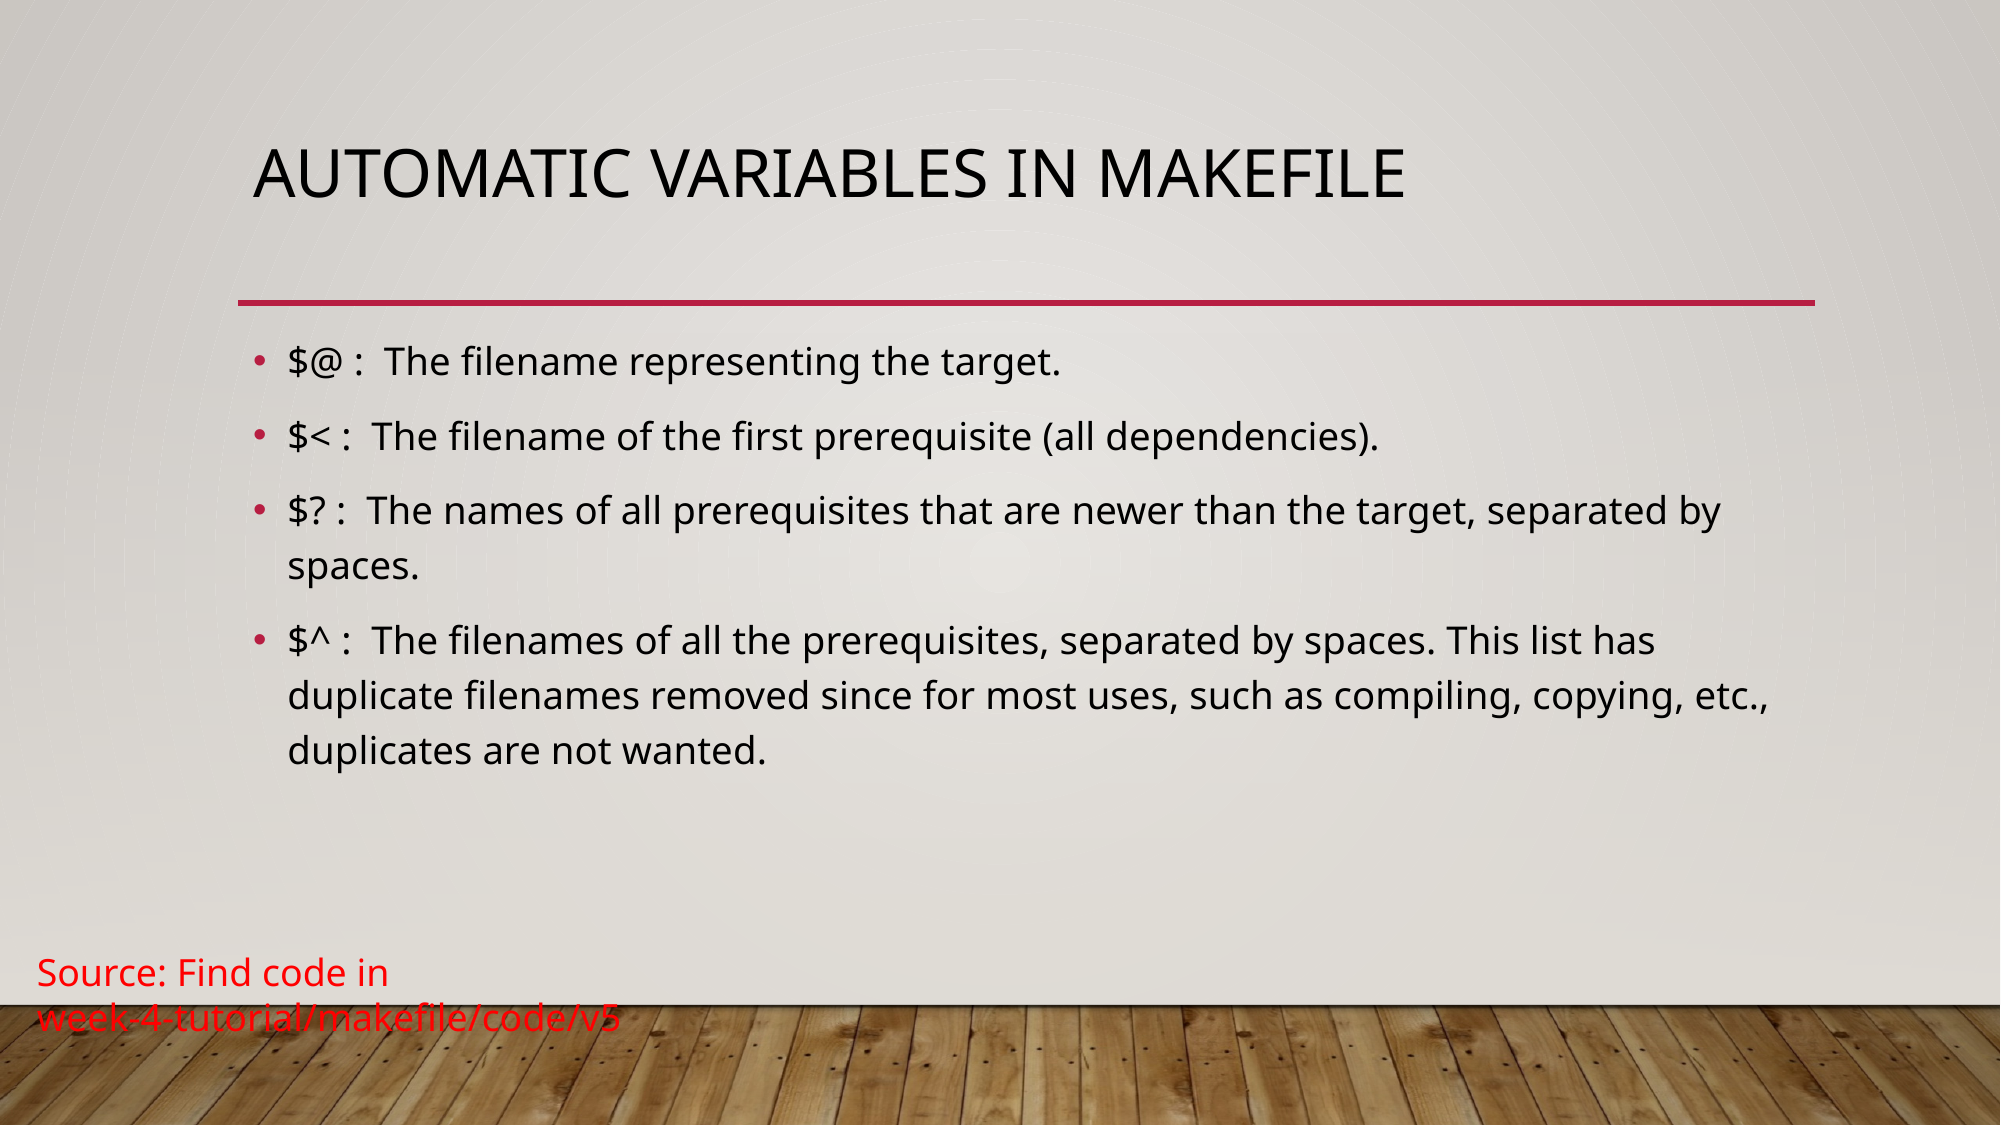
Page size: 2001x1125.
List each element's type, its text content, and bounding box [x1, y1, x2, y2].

list $@ : The filename representing the target. $< : The filename of the first prerequisite (all dependencies). $? : The names of all prerequisites that are newer than the target, separated by spaces. $^ : The filenames of all the prerequisites, separated by spaces. This list has duplicate filenames removed since for most uses, such as compiling, copying, etc., duplicates are not wanted. [238, 320, 1814, 784]
picture [0, 1005, 2000, 1125]
text_box Source: Find code in week-4-tutorial/makefile/code/v5 [22, 941, 910, 1047]
title AUTOMAtic variables in makefile [238, 131, 1814, 305]
